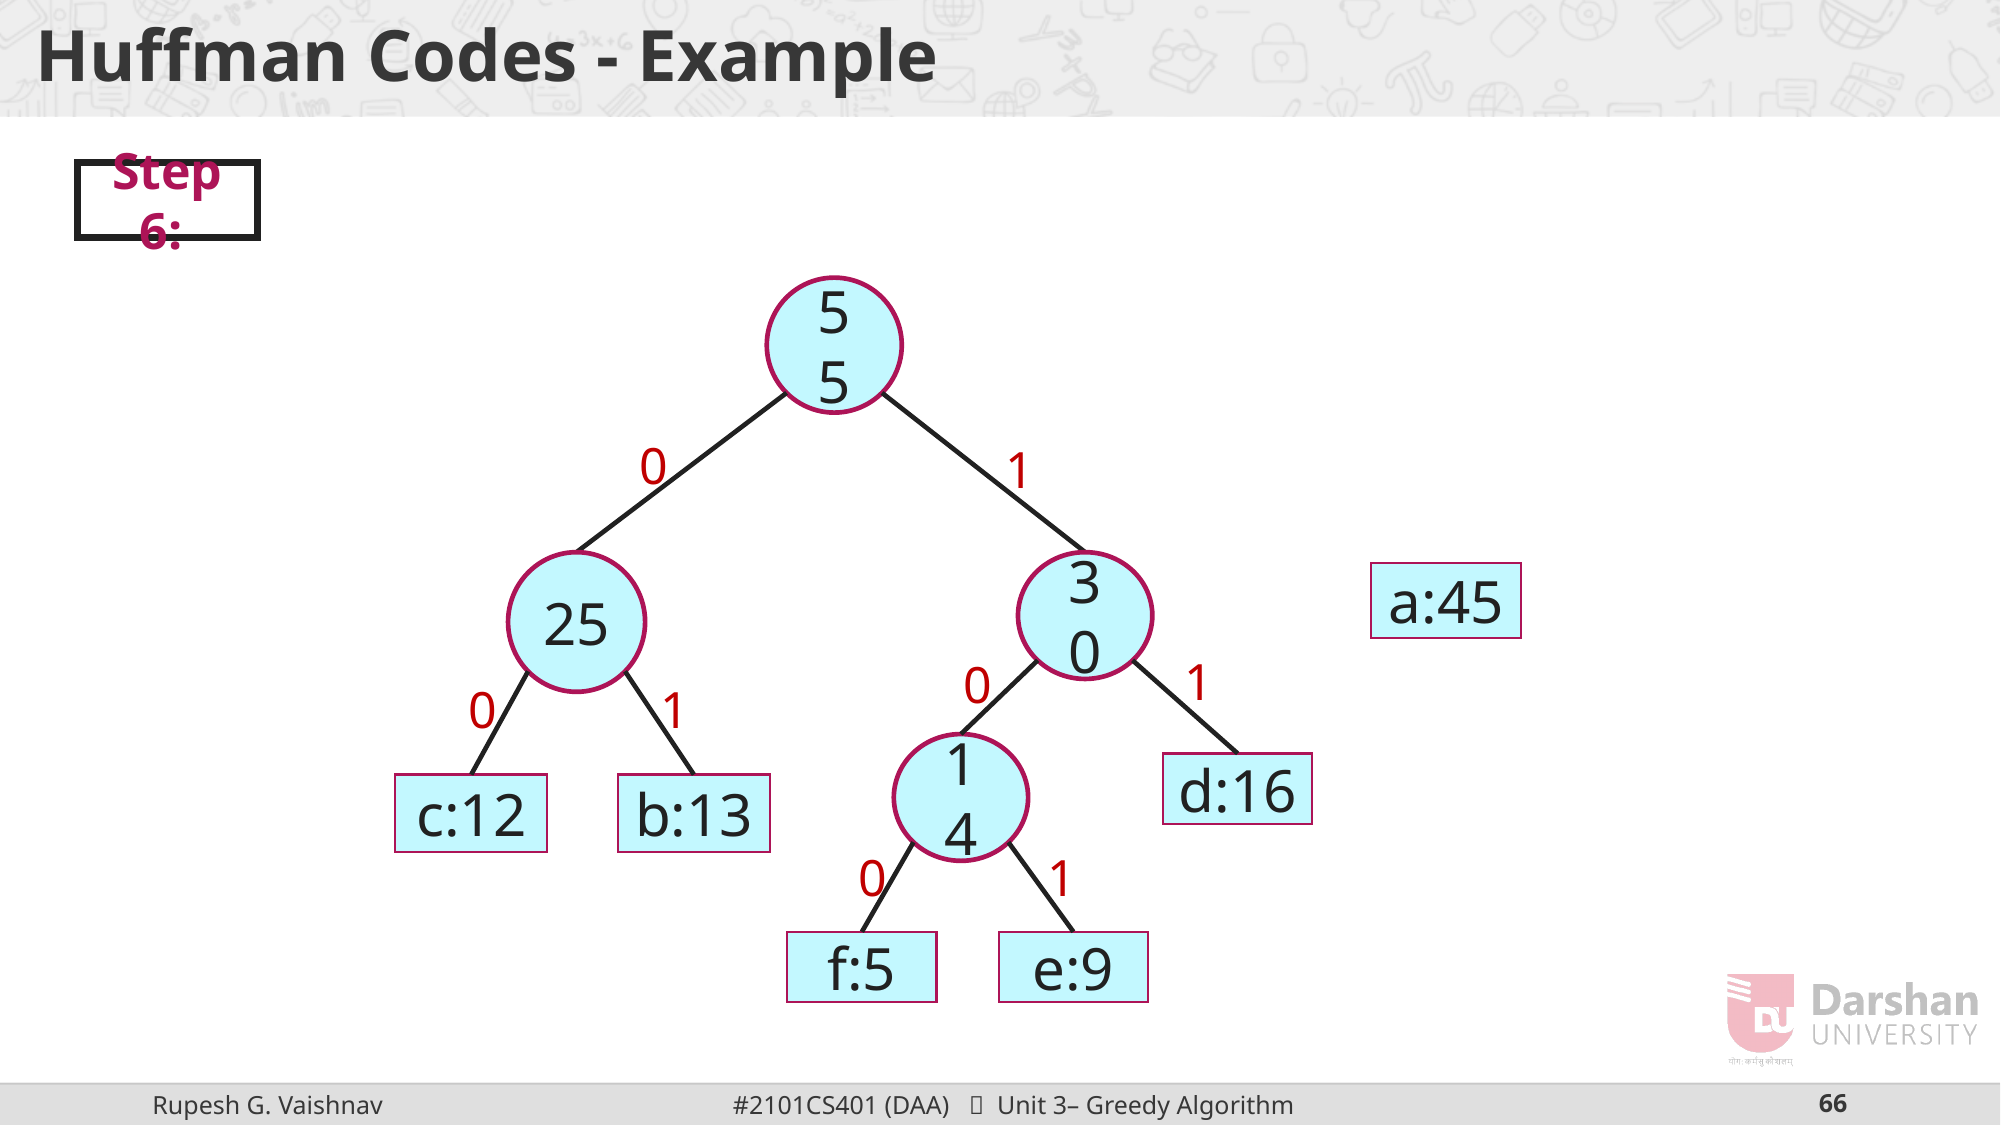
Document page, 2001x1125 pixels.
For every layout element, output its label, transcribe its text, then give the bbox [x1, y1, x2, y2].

title Huffman Codes - Example [0, 0, 2000, 117]
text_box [576, 392, 787, 553]
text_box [1724, 972, 1981, 1068]
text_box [881, 392, 1086, 552]
text_box 55 [765, 276, 903, 414]
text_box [394, 552, 770, 853]
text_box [787, 552, 1313, 1003]
text_box Step 6: [77, 161, 259, 238]
text_box a:45 [1370, 562, 1522, 639]
